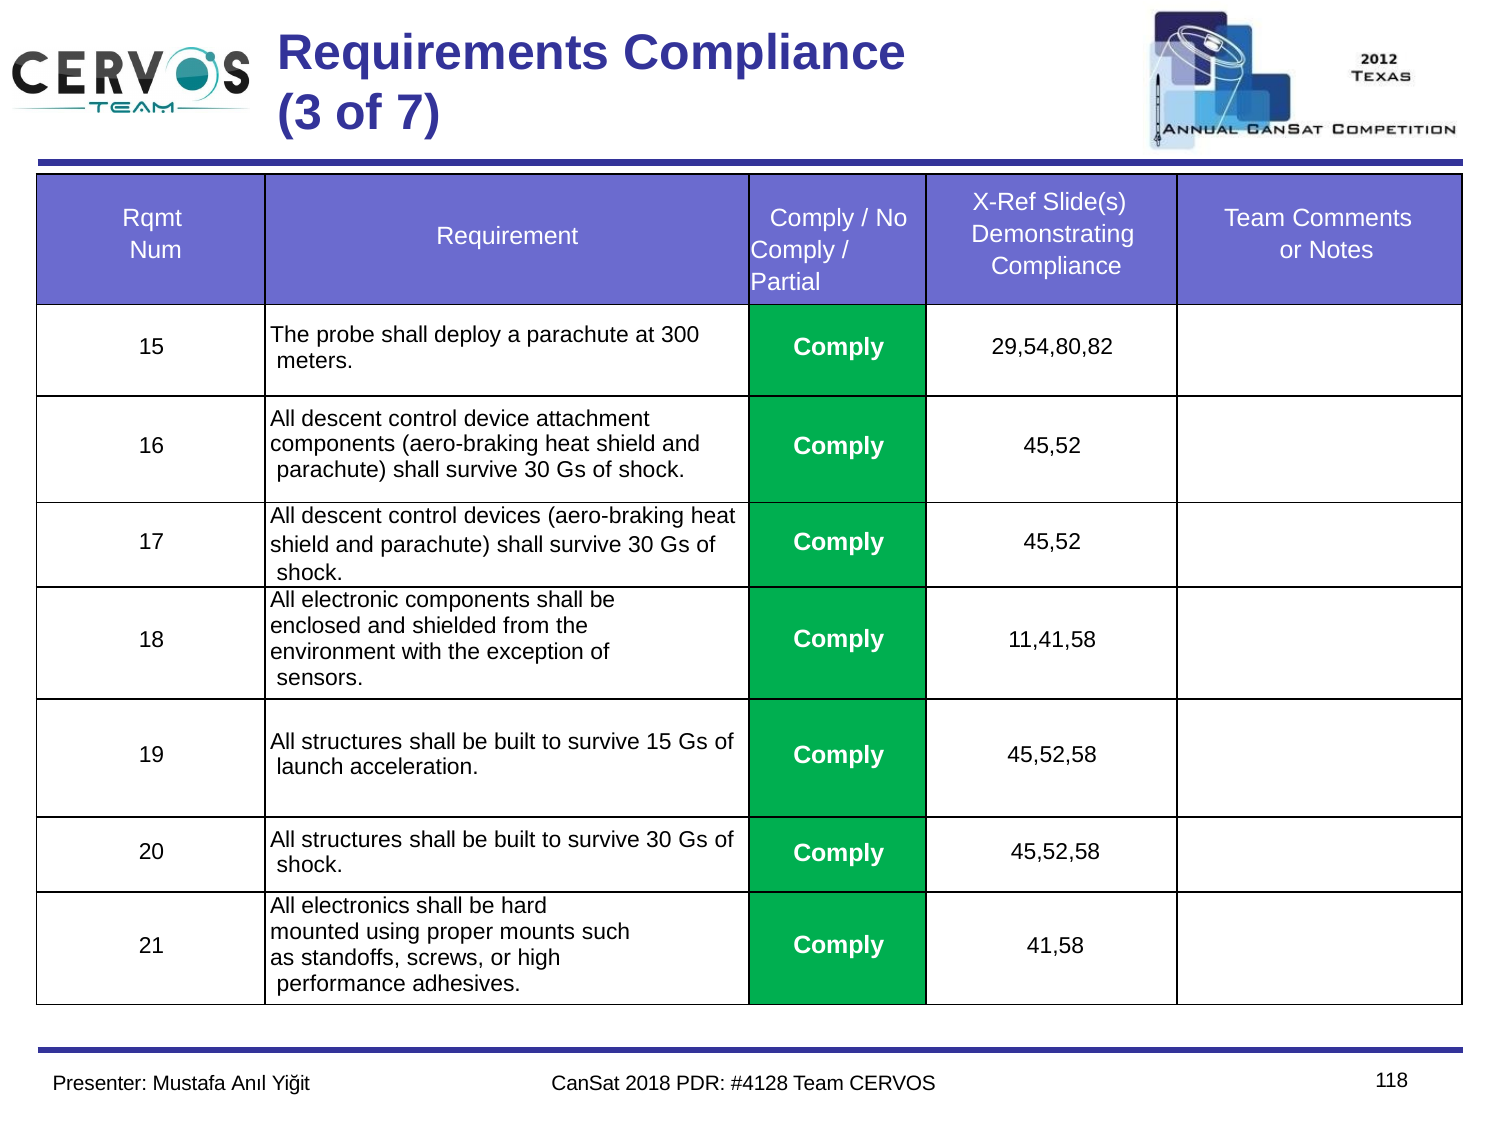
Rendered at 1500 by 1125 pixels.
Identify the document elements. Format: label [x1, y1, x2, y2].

table_cell [750, 588, 925, 698]
table_header [927, 175, 1176, 304]
table_cell [1178, 397, 1461, 502]
table_cell [37, 588, 264, 698]
table_cell [1178, 588, 1461, 698]
table_cell [927, 588, 1176, 698]
table_header [266, 175, 748, 304]
table_cell [750, 503, 925, 586]
table_cell [927, 503, 1176, 586]
table_cell [37, 397, 264, 502]
footer [549, 1069, 951, 1125]
text_box [1142, 1, 1458, 156]
table_cell [927, 397, 1176, 502]
table_cell [266, 893, 748, 1004]
table_cell [927, 893, 1176, 1004]
text_box [1371, 1066, 1415, 1092]
table_cell [37, 700, 264, 816]
table_cell [37, 503, 264, 586]
table_header [750, 175, 925, 304]
table_header [1178, 175, 1461, 304]
table_cell [1178, 503, 1461, 586]
table_cell [266, 700, 748, 816]
table_cell [927, 305, 1176, 395]
table_cell [266, 503, 748, 586]
table_cell [750, 818, 925, 891]
table_cell [750, 305, 925, 395]
table_cell [1178, 893, 1461, 1004]
table_cell [37, 305, 264, 395]
text_box [12, 12, 251, 157]
table_cell [37, 818, 264, 891]
table_cell [266, 588, 748, 698]
table_cell [1178, 305, 1461, 395]
title [275, 17, 911, 173]
table_cell [266, 397, 748, 502]
table_cell [37, 893, 264, 1004]
table_cell [750, 893, 925, 1004]
table_cell [266, 818, 748, 891]
text_box [50, 1069, 317, 1095]
table_cell [750, 397, 925, 502]
table_header [37, 175, 264, 304]
table_cell [927, 818, 1176, 891]
table_cell [1178, 818, 1461, 891]
table_cell [1178, 700, 1461, 816]
table_cell [750, 700, 925, 816]
table_cell [266, 305, 748, 395]
table_cell [927, 700, 1176, 816]
